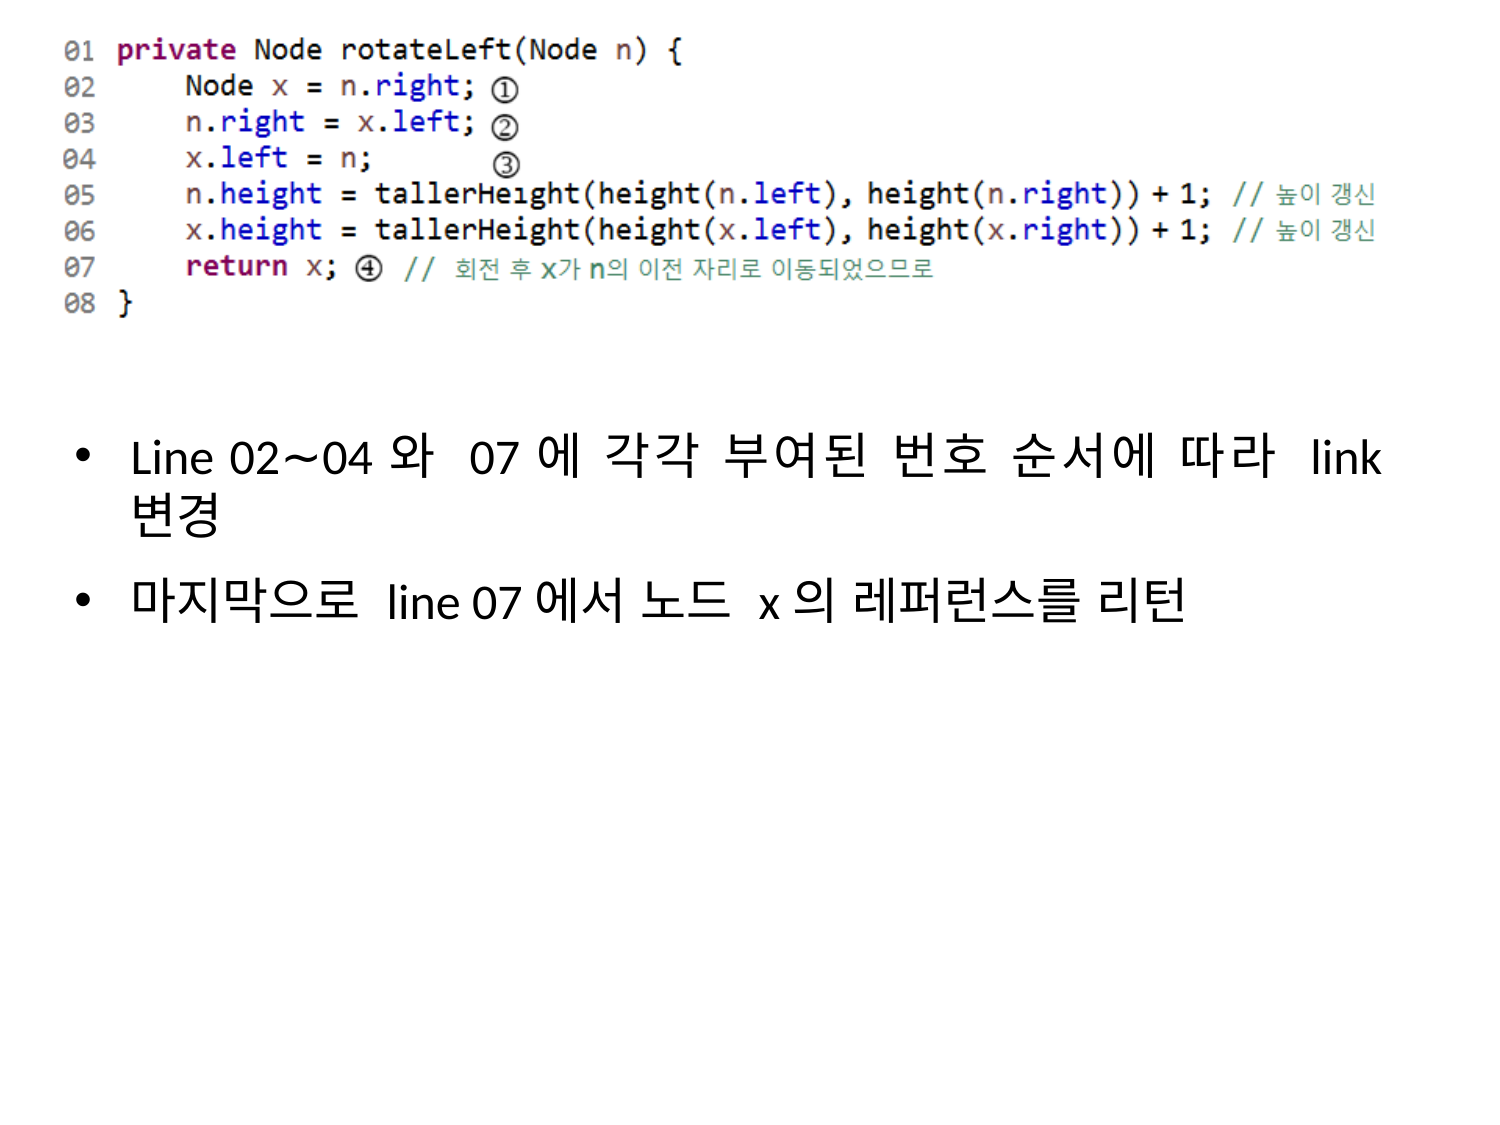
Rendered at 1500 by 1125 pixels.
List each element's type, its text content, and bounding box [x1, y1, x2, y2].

text_box Line 02∼04와 07에 각각 부여된 번호 순서에 따라 link 변경 마지막으로 line 07에서 노드 x의 레퍼런스를 리턴 [59, 416, 1398, 637]
picture [59, 33, 1380, 329]
